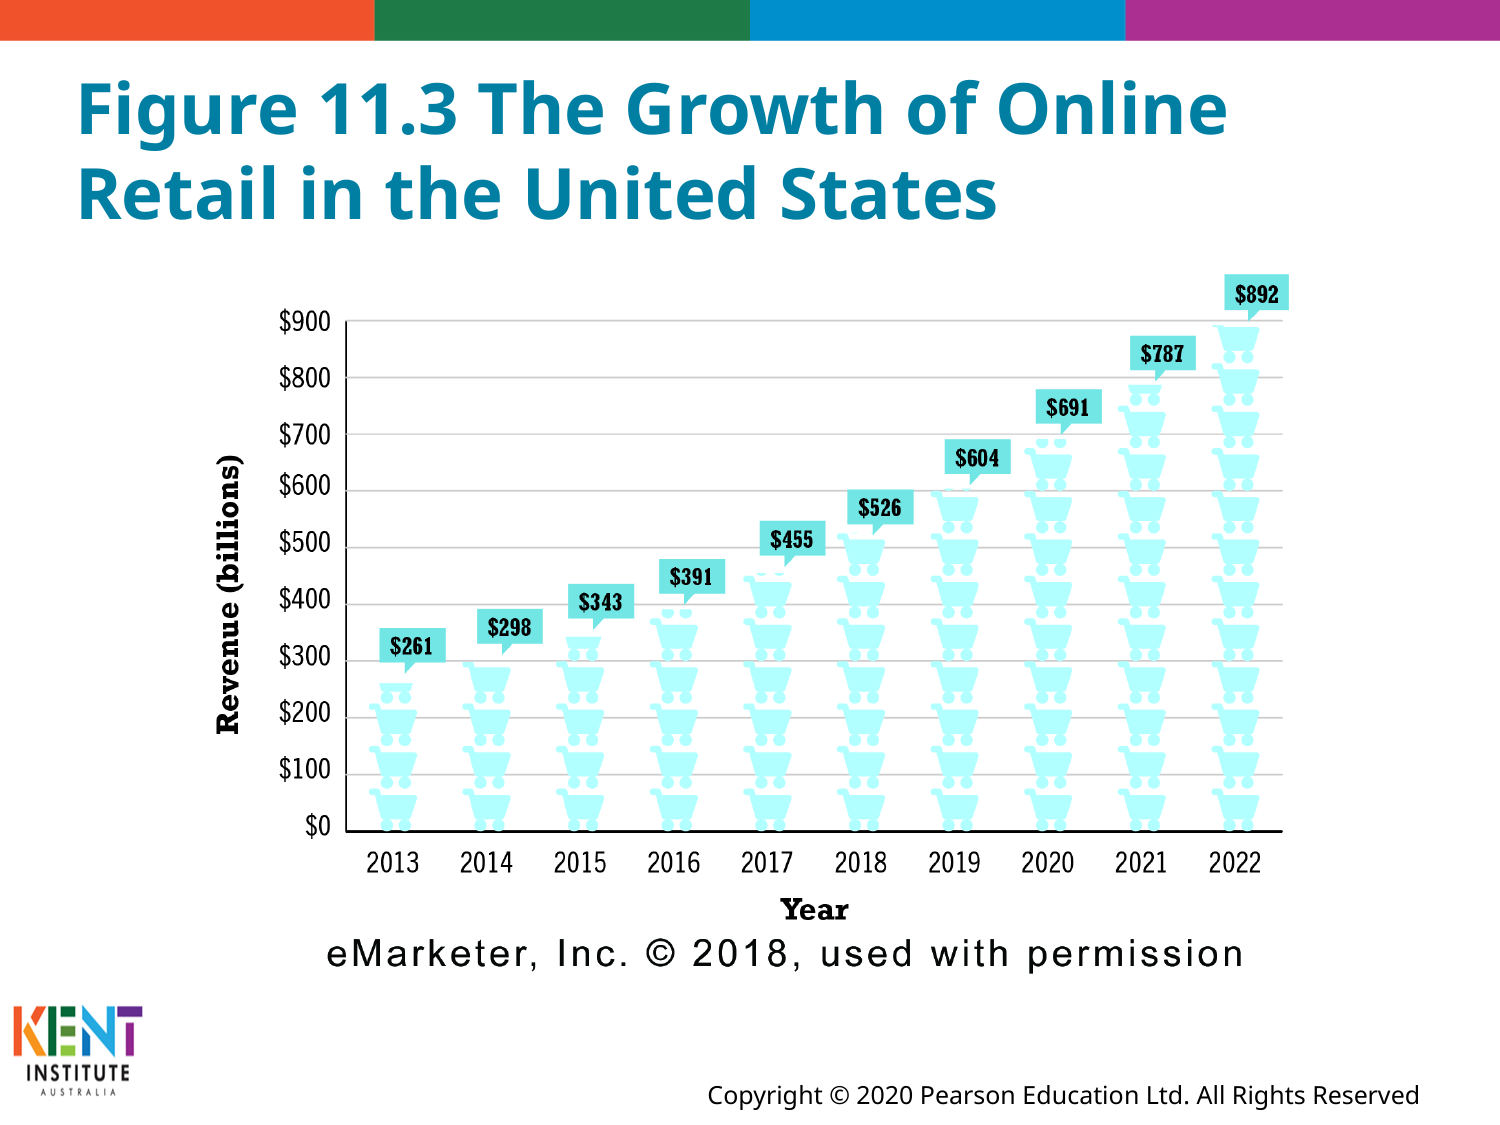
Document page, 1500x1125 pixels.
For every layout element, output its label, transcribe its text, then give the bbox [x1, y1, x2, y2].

title Figure 11.3 The Growth of Online Retail in the United States [75, 53, 1425, 234]
picture [0, 0, 749, 41]
picture [1125, 0, 1500, 41]
picture [211, 274, 1289, 991]
picture [0, 988, 156, 1114]
